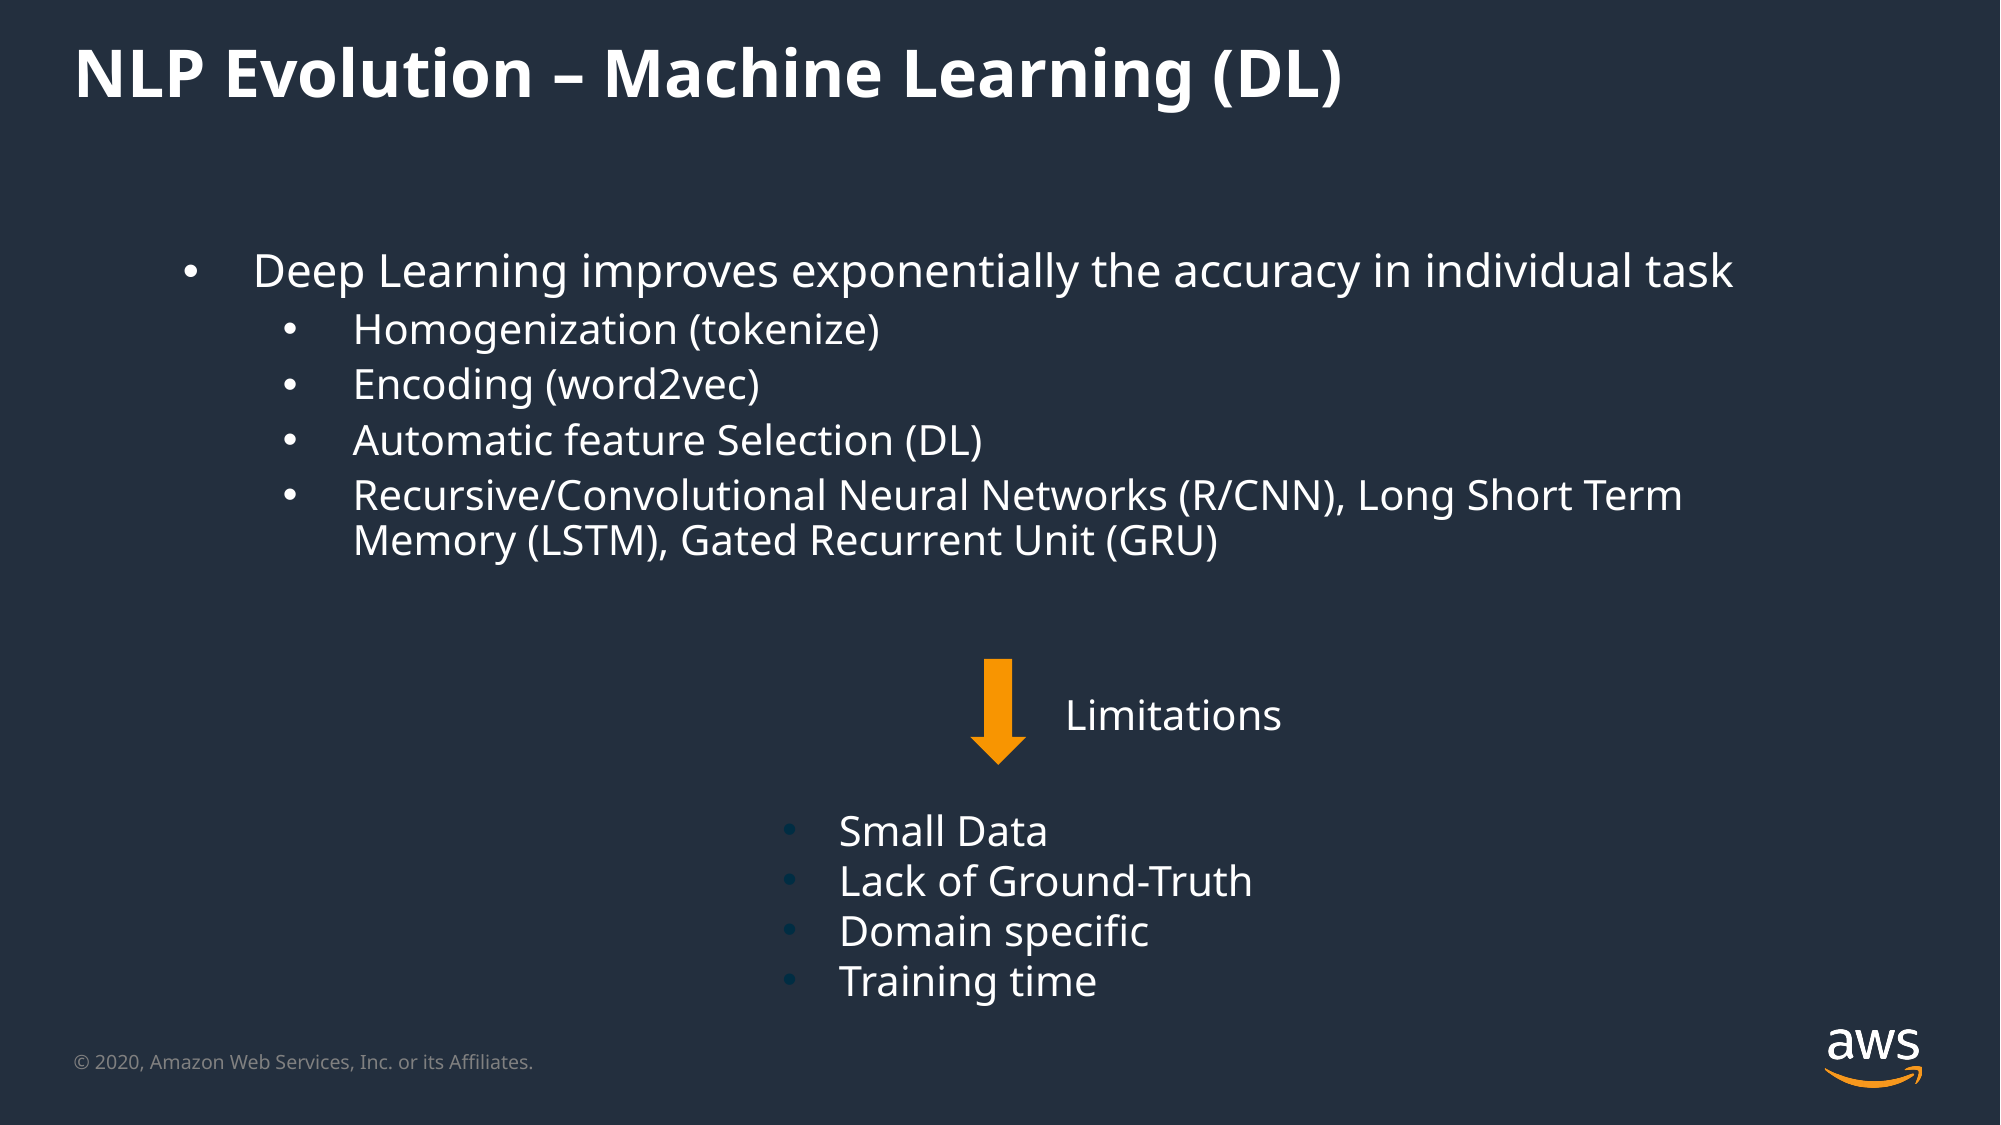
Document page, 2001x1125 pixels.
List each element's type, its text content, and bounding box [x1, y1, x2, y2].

text_box Deep Learning improves exponentially the accuracy in individual task Homogenization (tokenize) Encoding (word2vec) Automatic feature Selection (DL) Recursive/Convolutional Neural Networks (R/CNN), Long Short Term Memory (LSTM), Gated Recurrent Unit (GRU) [137, 241, 1863, 598]
text_box Limitations [1049, 681, 1298, 747]
text_box Small Data Lack of Ground-Truth Domain specific Training time [712, 797, 1285, 1012]
text_box [968, 656, 1029, 767]
text_box NLP Evolution – Machine Learning (DL) [58, 23, 1784, 241]
